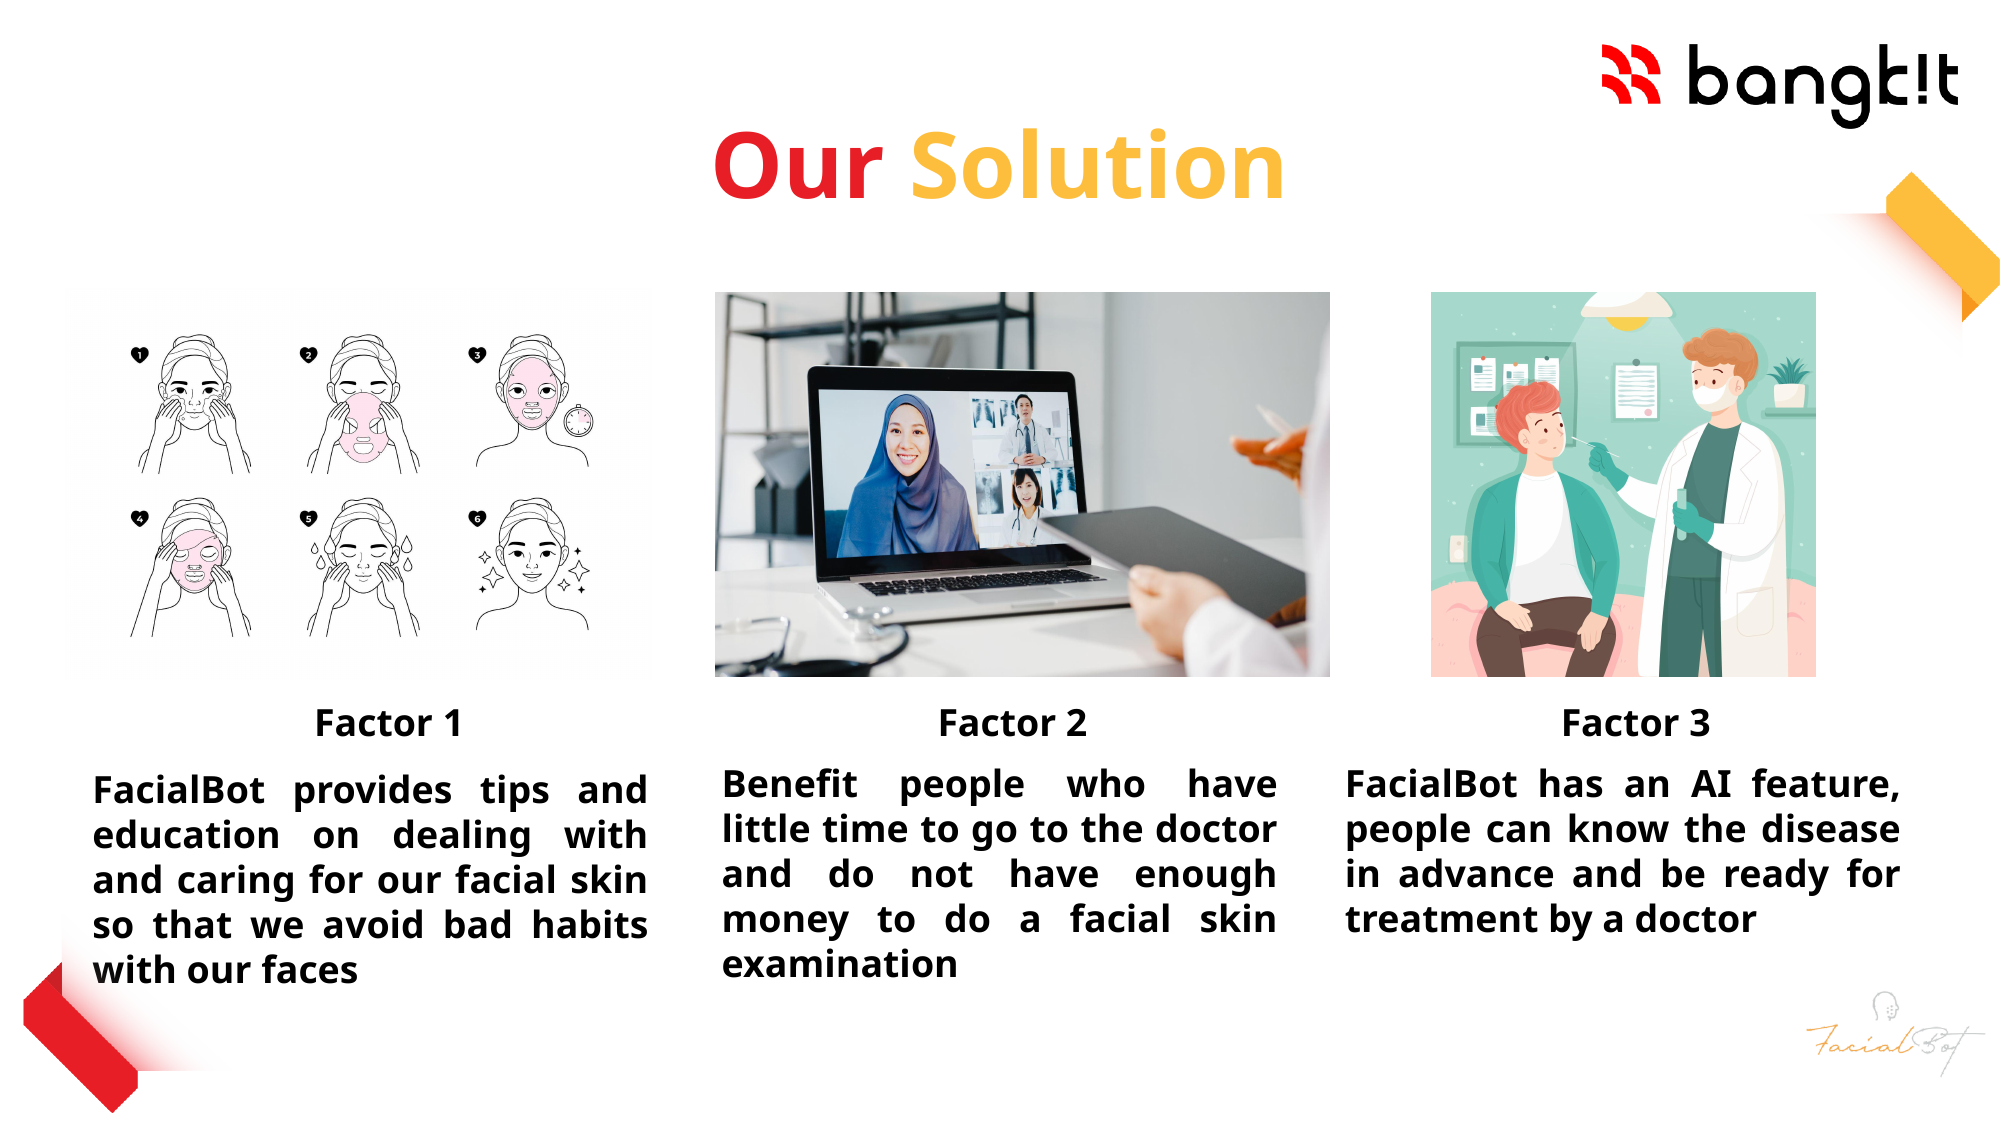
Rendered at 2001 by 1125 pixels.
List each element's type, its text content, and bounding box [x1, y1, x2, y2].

picture [65, 288, 653, 681]
text_box Factor 1 [299, 691, 500, 752]
picture [715, 292, 1330, 677]
picture [1602, 44, 1958, 129]
text_box Factor 2 [922, 691, 1123, 752]
text_box Benefit people who have little time to go to the doctor and do not have enough money to do a facial skin examination [706, 752, 1294, 993]
picture [22, 812, 278, 1113]
text_box Factor 3 [1545, 691, 1746, 752]
picture [1431, 170, 2000, 677]
text_box FacialBot has an AI feature, people can know the disease in advance and be ready for treatment by a doctor [1329, 752, 1917, 948]
text_box FacialBot provides tips and education on dealing with and caring for our facial skin so that we avoid bad habits with our faces [77, 758, 665, 999]
picture [1764, 949, 2001, 1111]
title Our Solution [137, 59, 1863, 278]
